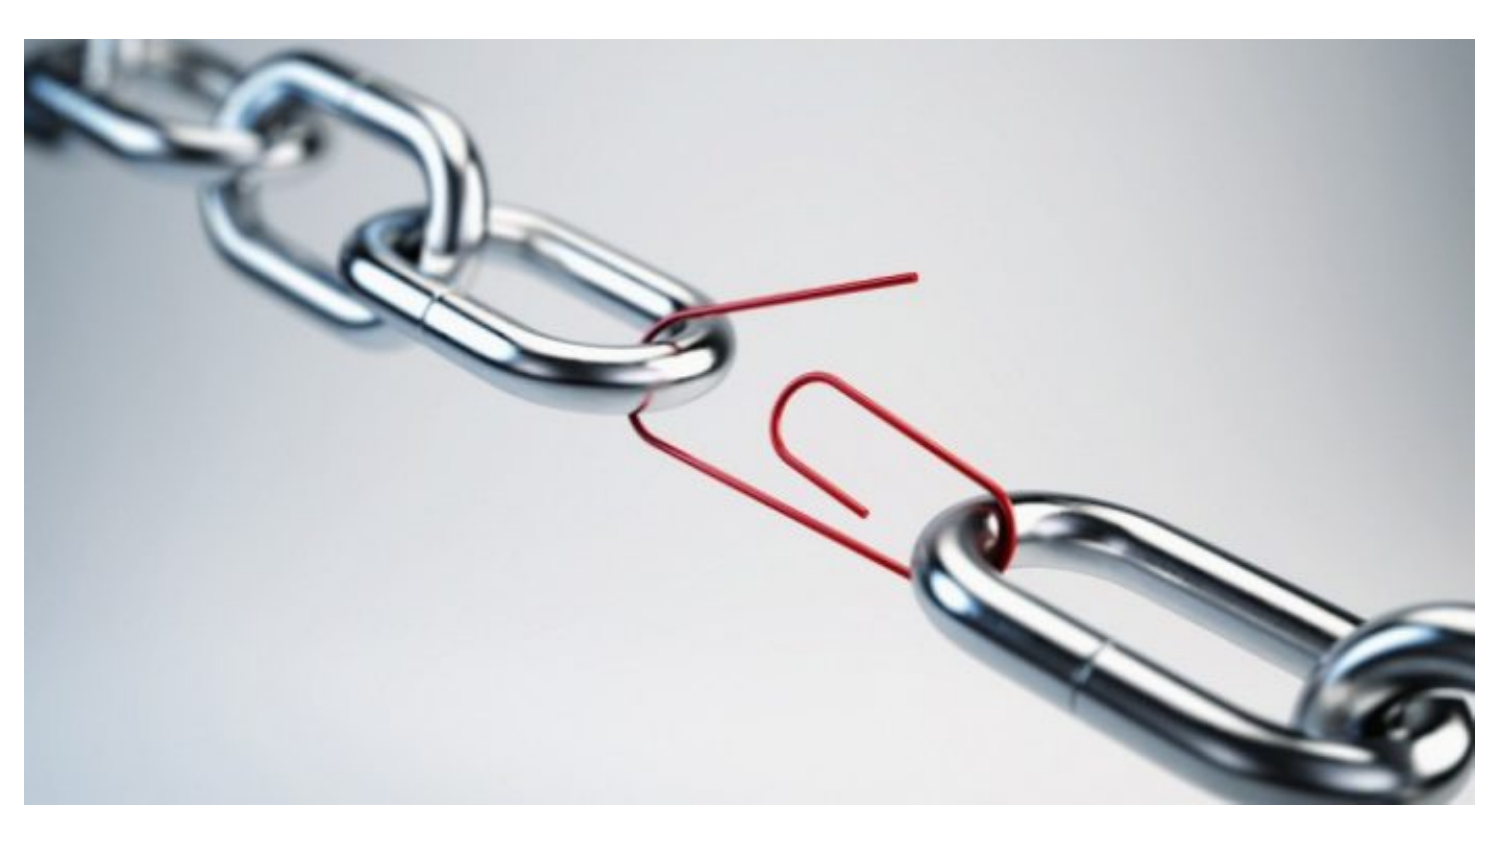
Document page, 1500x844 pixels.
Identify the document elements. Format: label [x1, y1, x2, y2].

picture [24, 39, 1476, 805]
